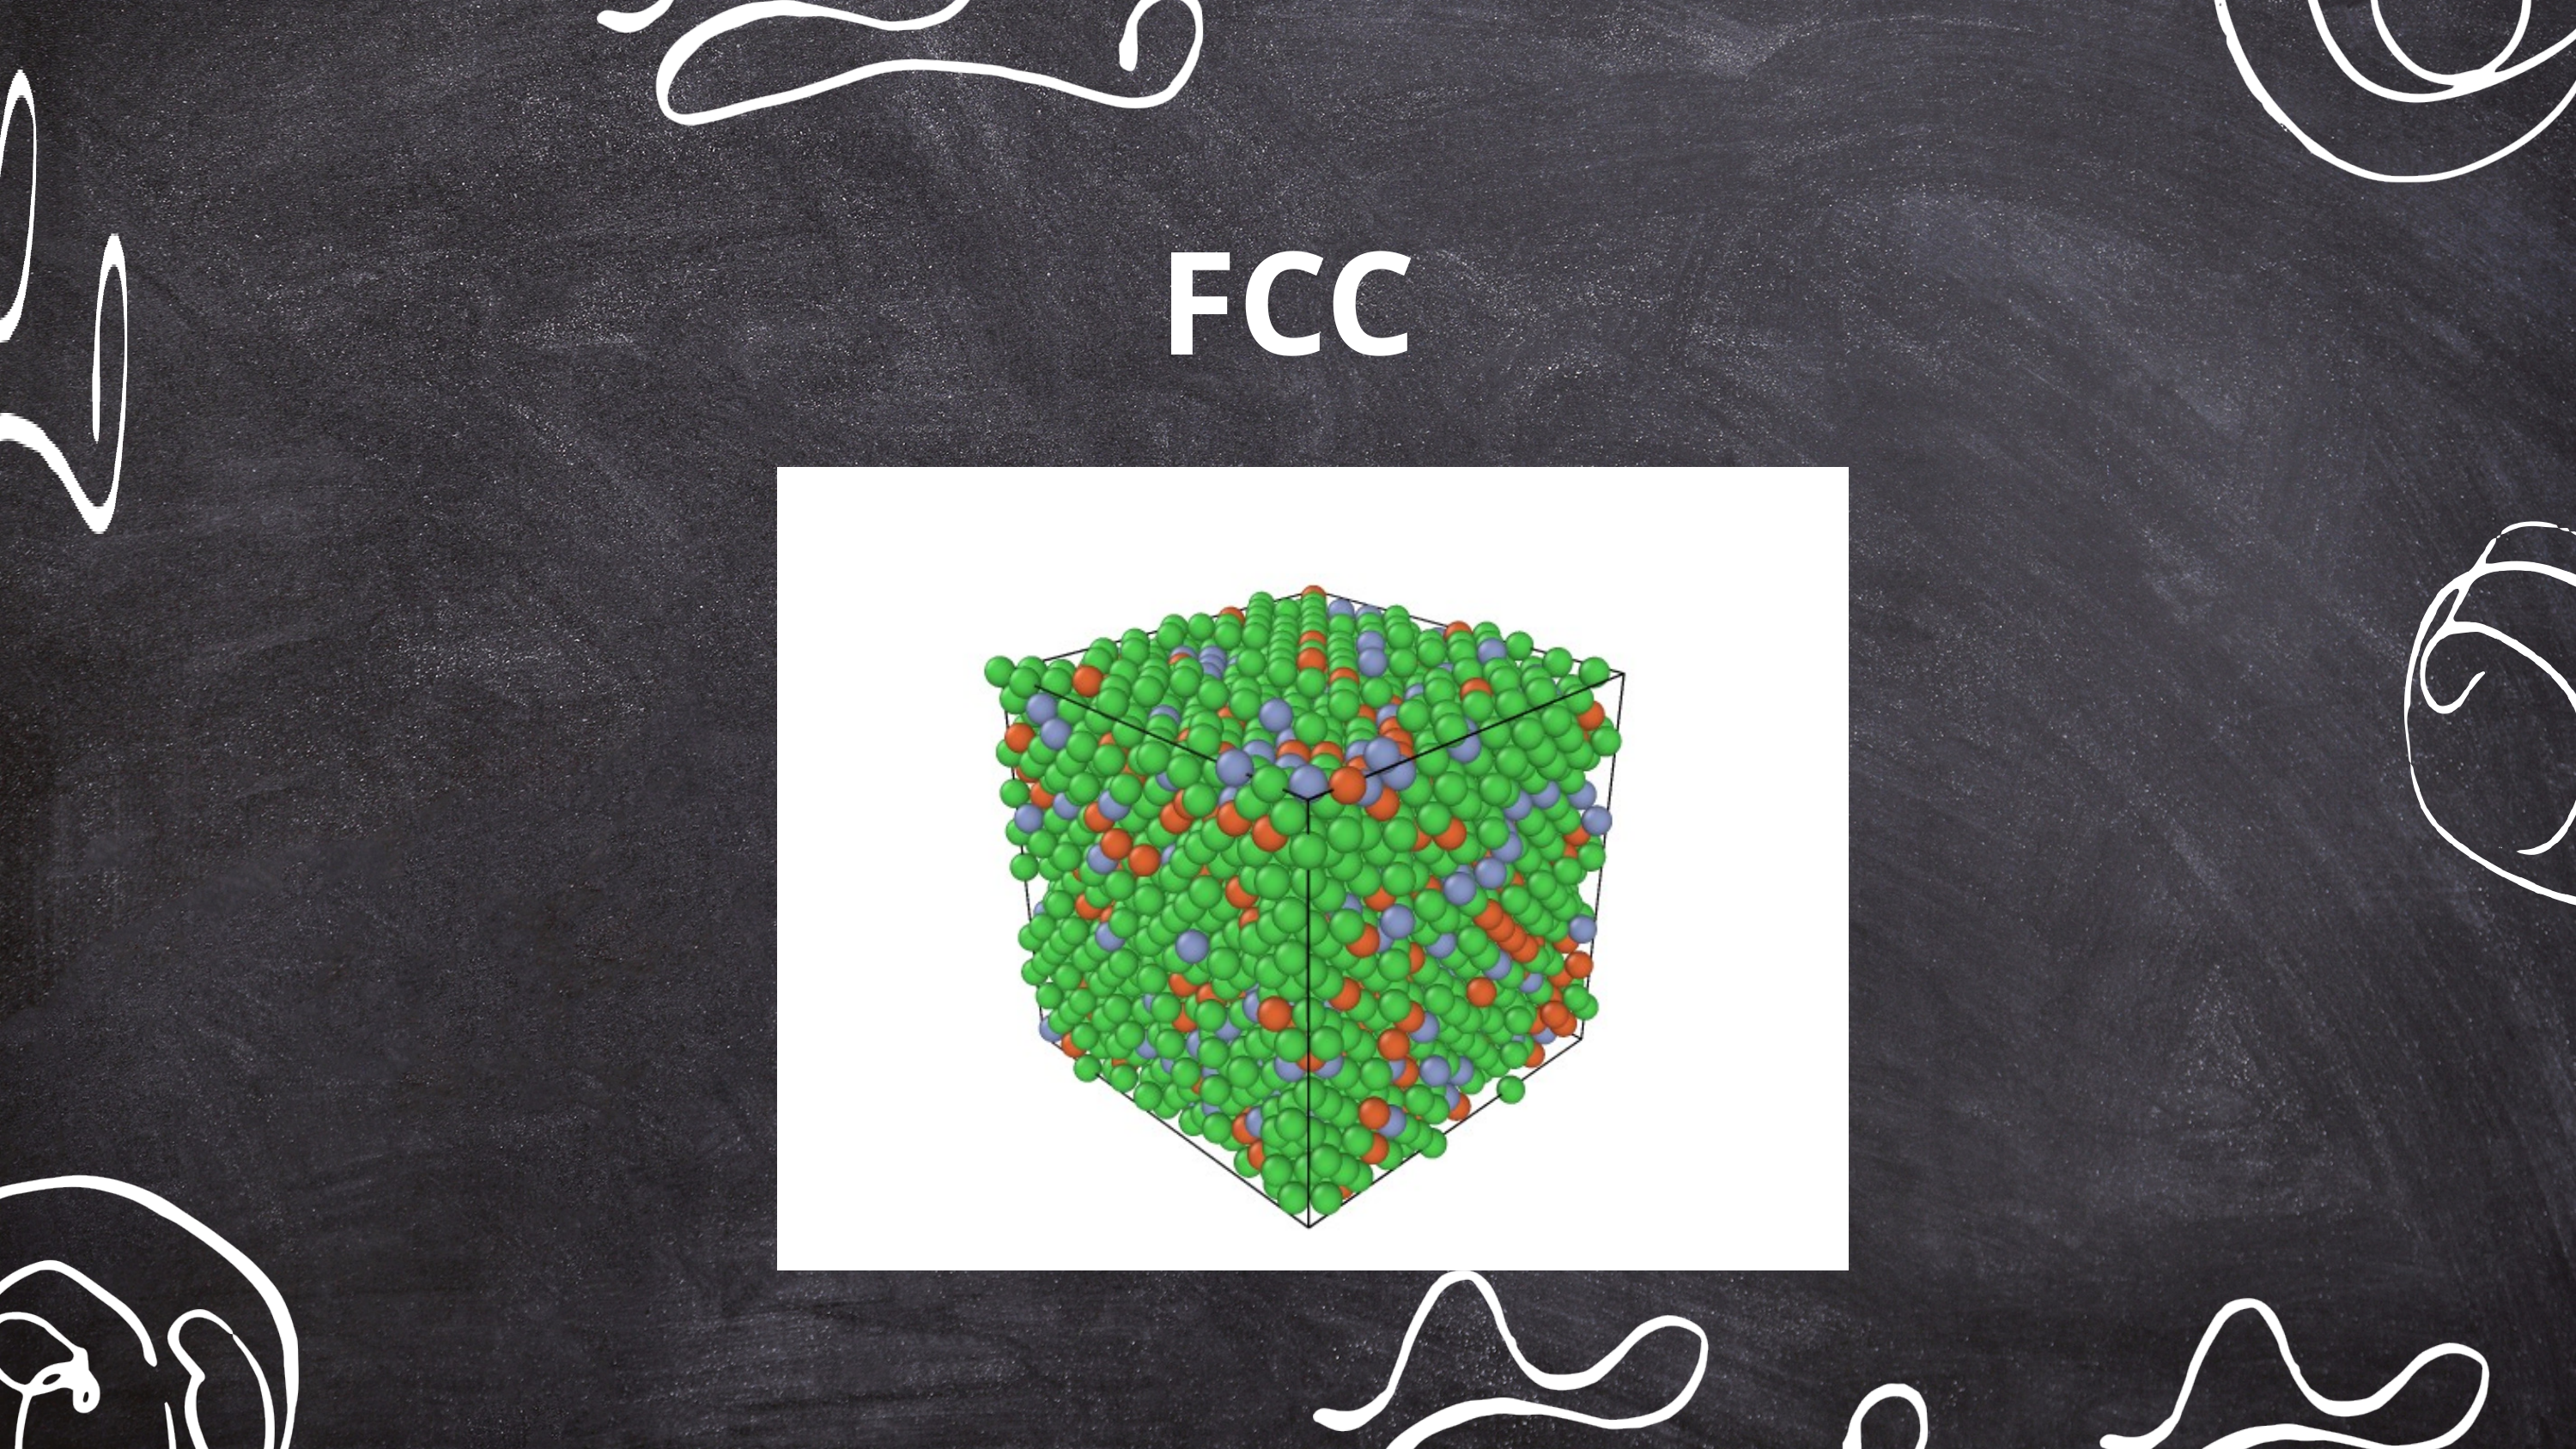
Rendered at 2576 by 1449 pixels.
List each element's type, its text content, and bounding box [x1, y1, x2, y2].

text_box FCC [283, 222, 2293, 384]
text_box [777, 467, 1849, 1270]
text_box [2403, 520, 2576, 928]
text_box [2199, 0, 2576, 184]
text_box [0, 1173, 309, 1449]
text_box [596, 0, 1205, 126]
text_box [0, 0, 128, 577]
text_box [2099, 1298, 2576, 1449]
text_box [0, 0, 2576, 1449]
text_box [1312, 1270, 1929, 1449]
